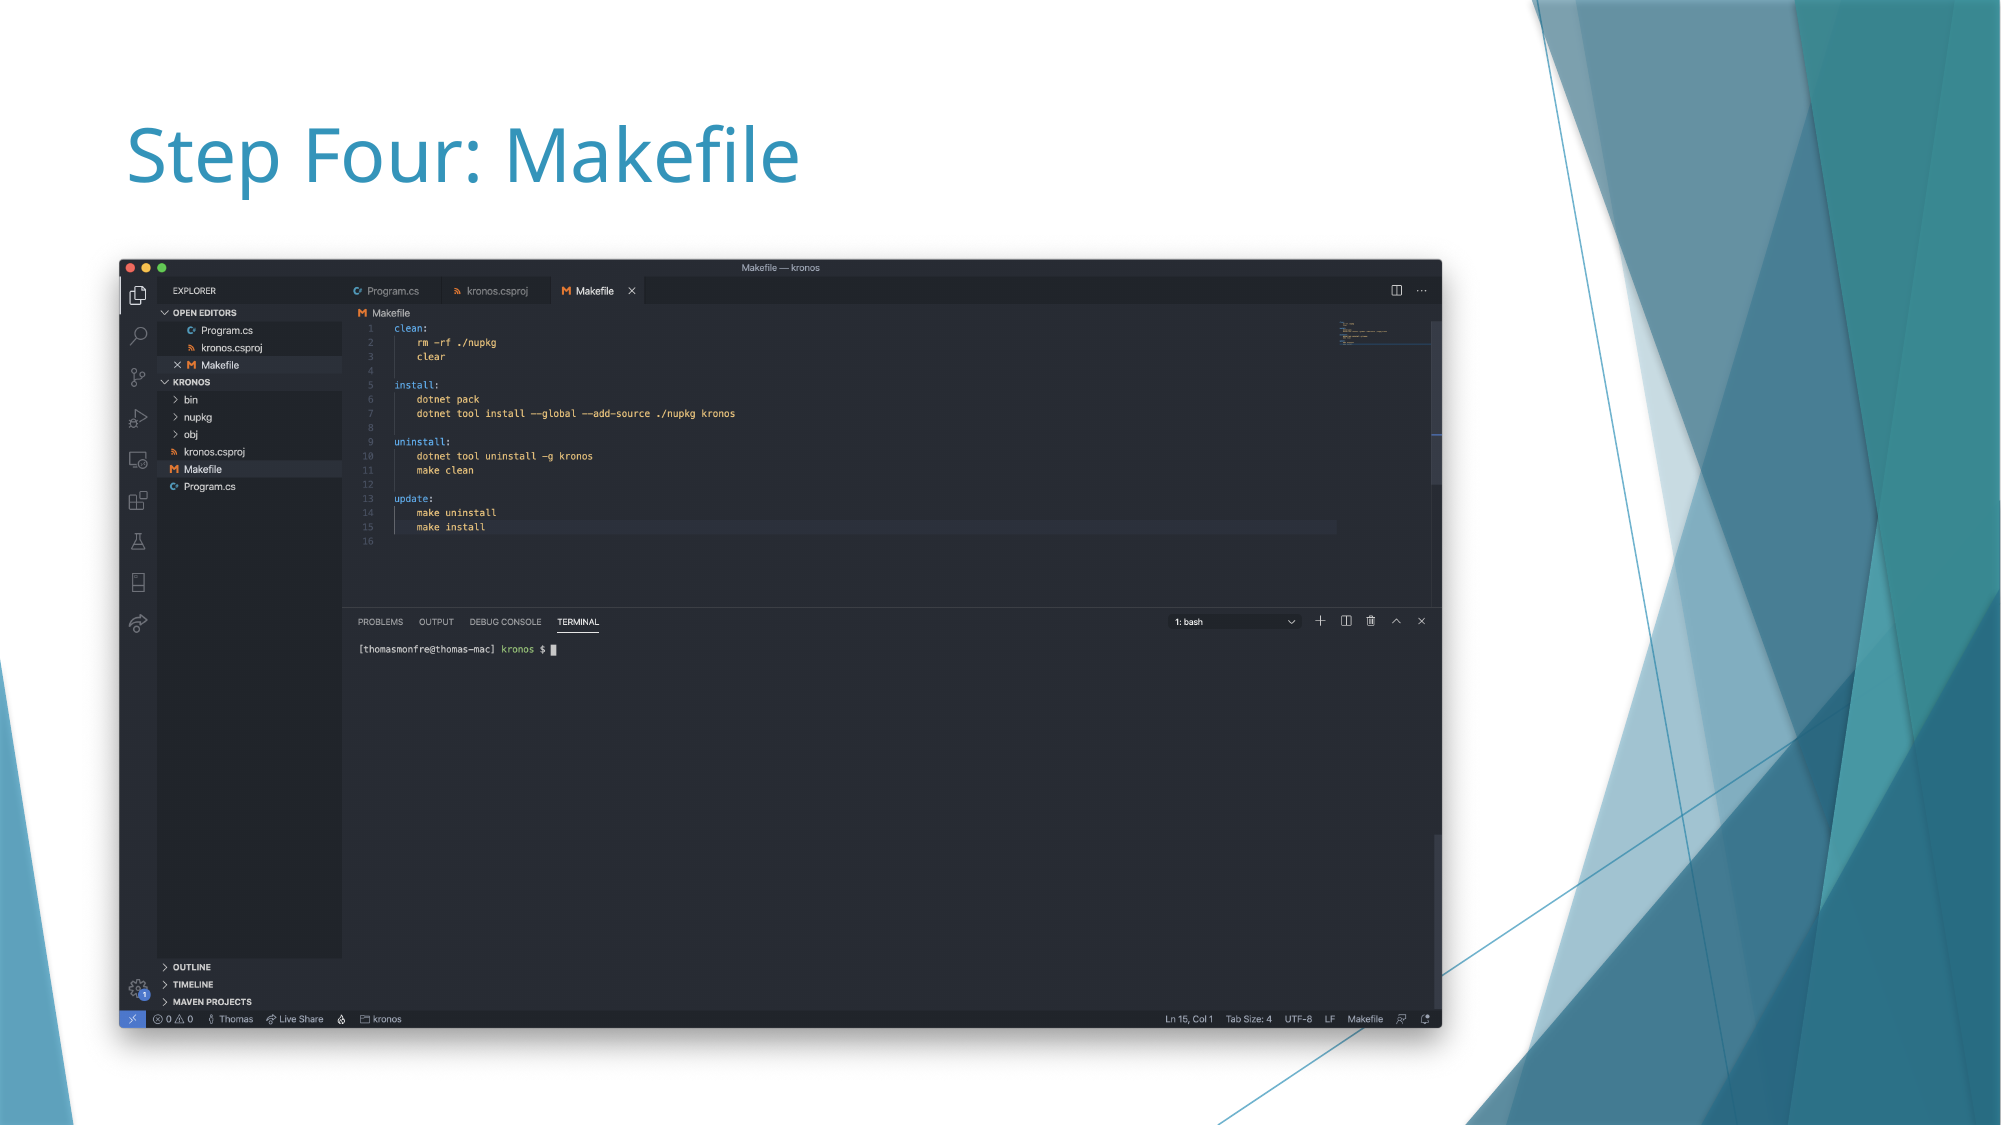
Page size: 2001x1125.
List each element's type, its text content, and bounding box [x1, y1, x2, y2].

picture [74, 229, 1487, 1086]
title Step Four: Makefile [111, 99, 1522, 317]
